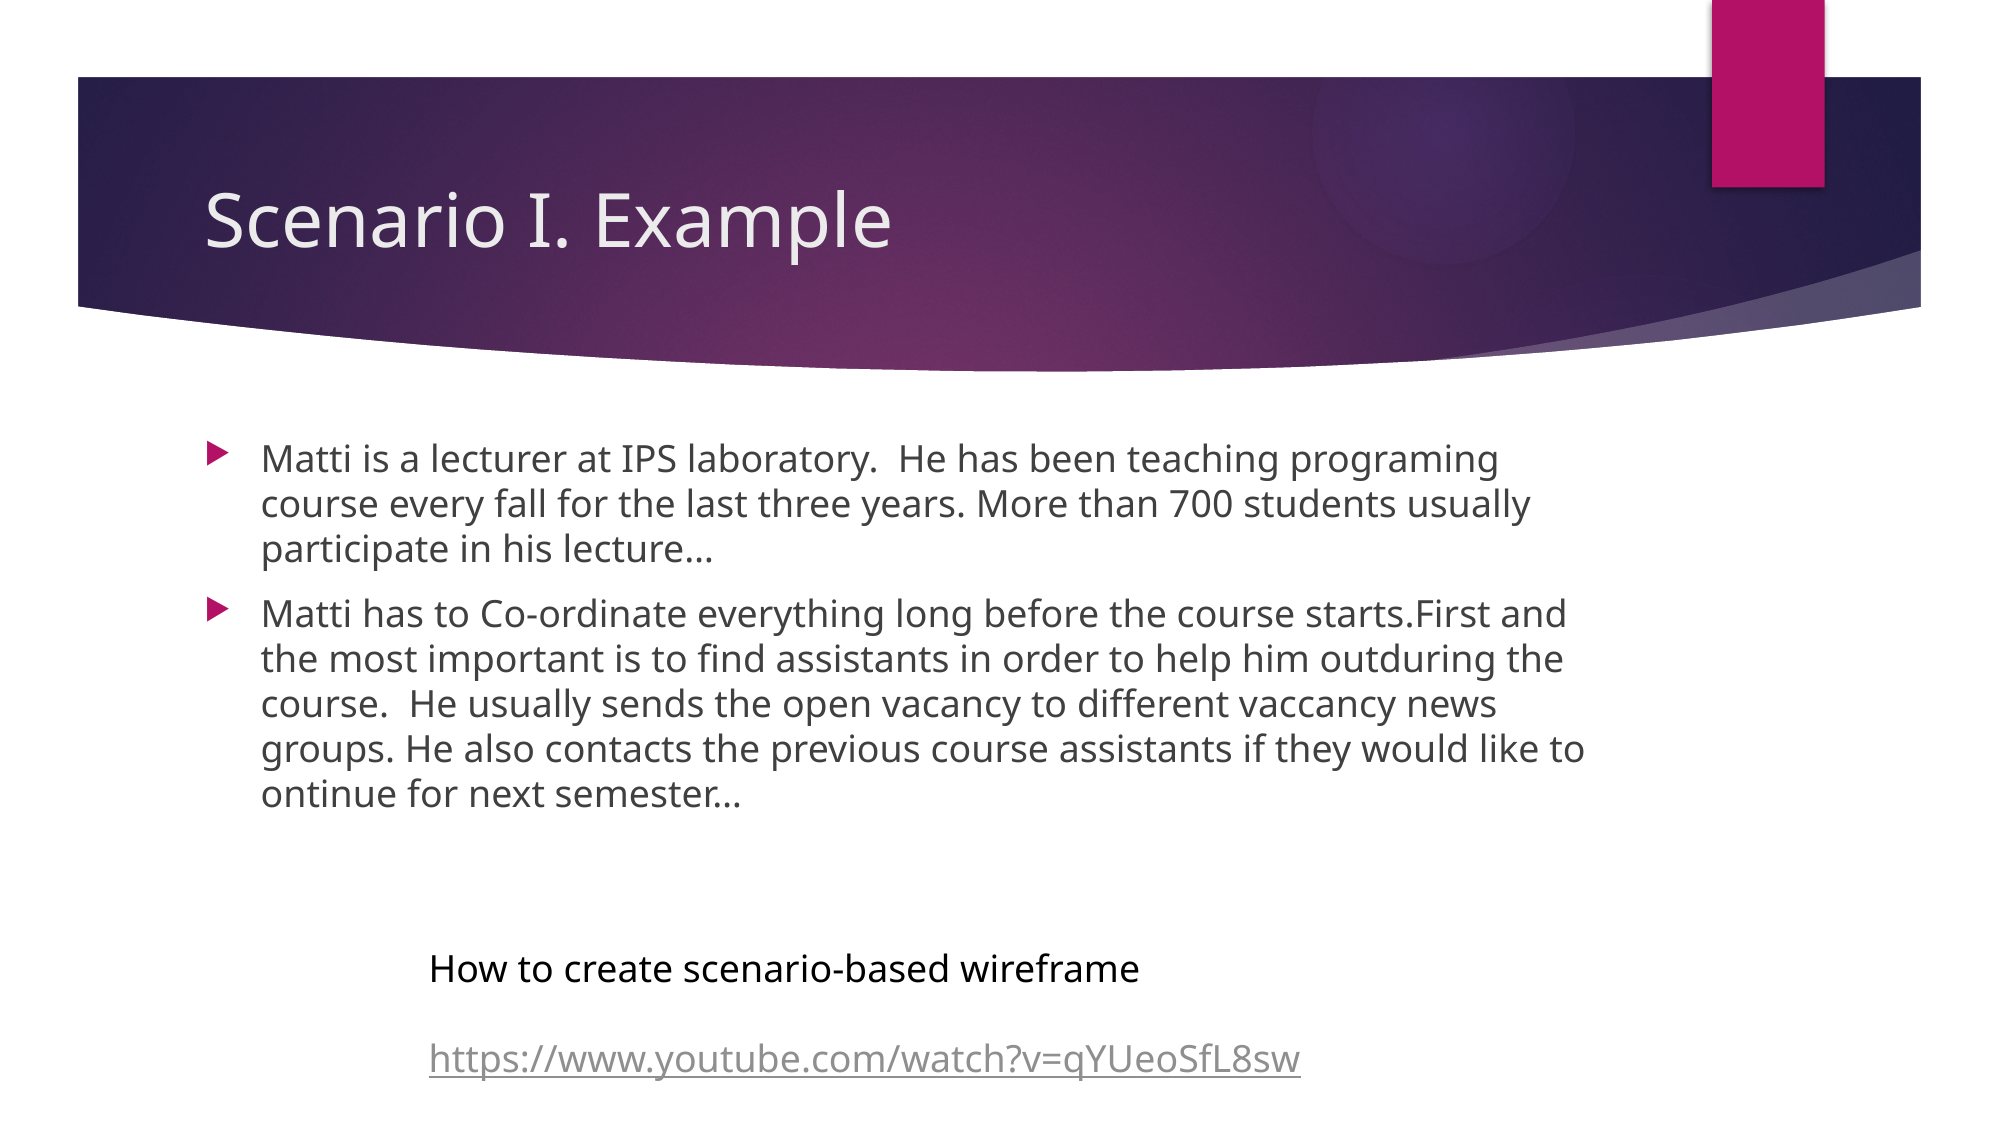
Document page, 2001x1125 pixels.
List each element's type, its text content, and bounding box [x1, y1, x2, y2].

text_box How to create scenario-based wireframe https://www.youtube.com/watch?v=qYUeoSfL8sw [413, 937, 1316, 1125]
title Scenario I. Example [189, 159, 1627, 276]
list Matti is a lecturer at IPS laboratory. He has been teaching programing course every fall for the last three years. More than 700 students usually participate in his lecture… Matti has to Co-ordinate everything long before the course starts.First and the most important is to find assistants in order to help him outduring the course. He usually sends the open vacancy to different vaccancy news groups. He also contacts the previous course assistants if they would like to ontinue for next semester… [189, 427, 1638, 988]
